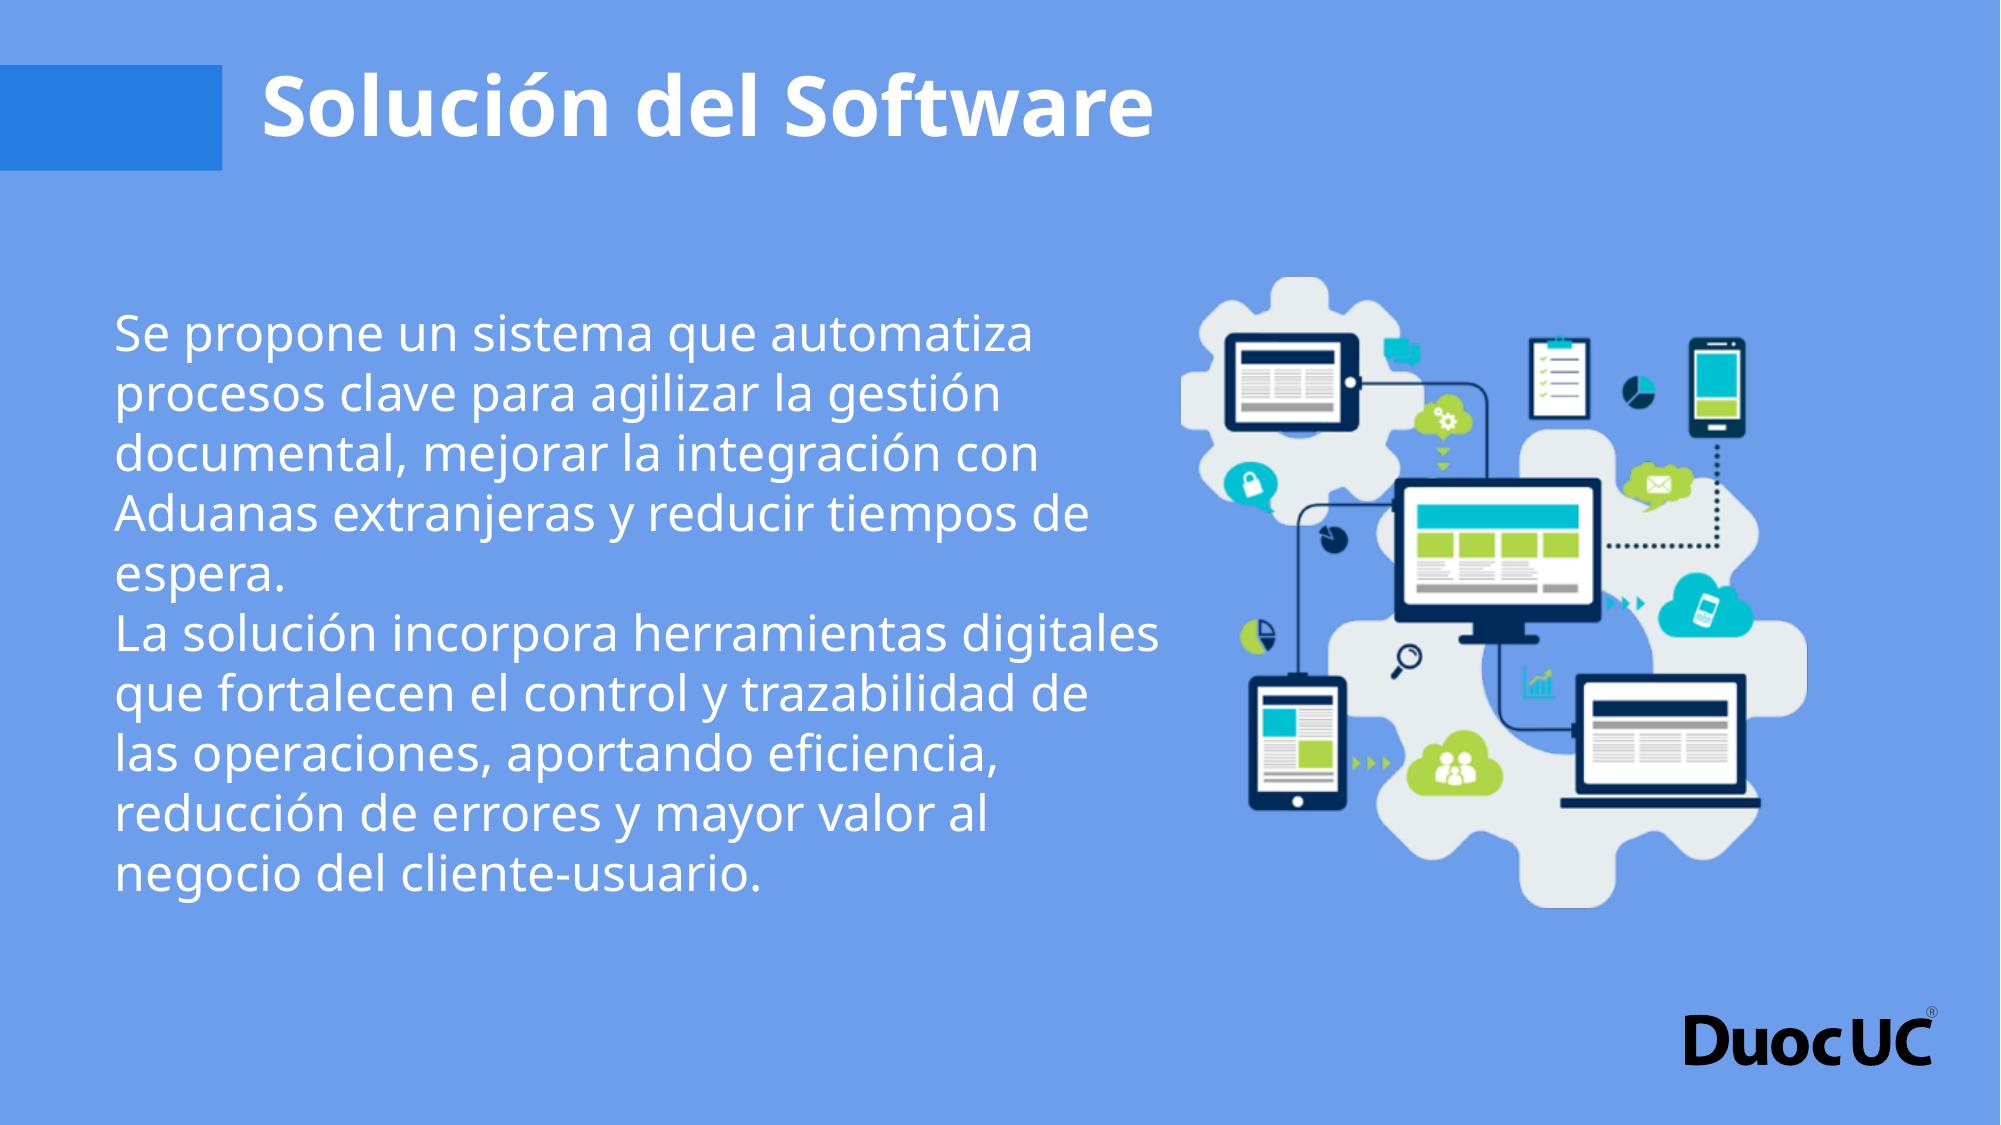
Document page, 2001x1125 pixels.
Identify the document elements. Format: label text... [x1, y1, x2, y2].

picture [1181, 246, 1814, 934]
text_box Se propone un sistema que automatiza procesos clave para agilizar la gestión documental, mejorar la integración con Aduanas extranjeras y reducir tiempos de espera. La solución incorpora herramientas digitales que fortalecen el control y trazabilidad de las operaciones, aportando eficiencia, reducción de errores y mayor valor al negocio del cliente-usuario. [99, 286, 1182, 1000]
picture [1926, 1006, 1938, 1018]
title Solución del Software [246, 56, 1778, 286]
